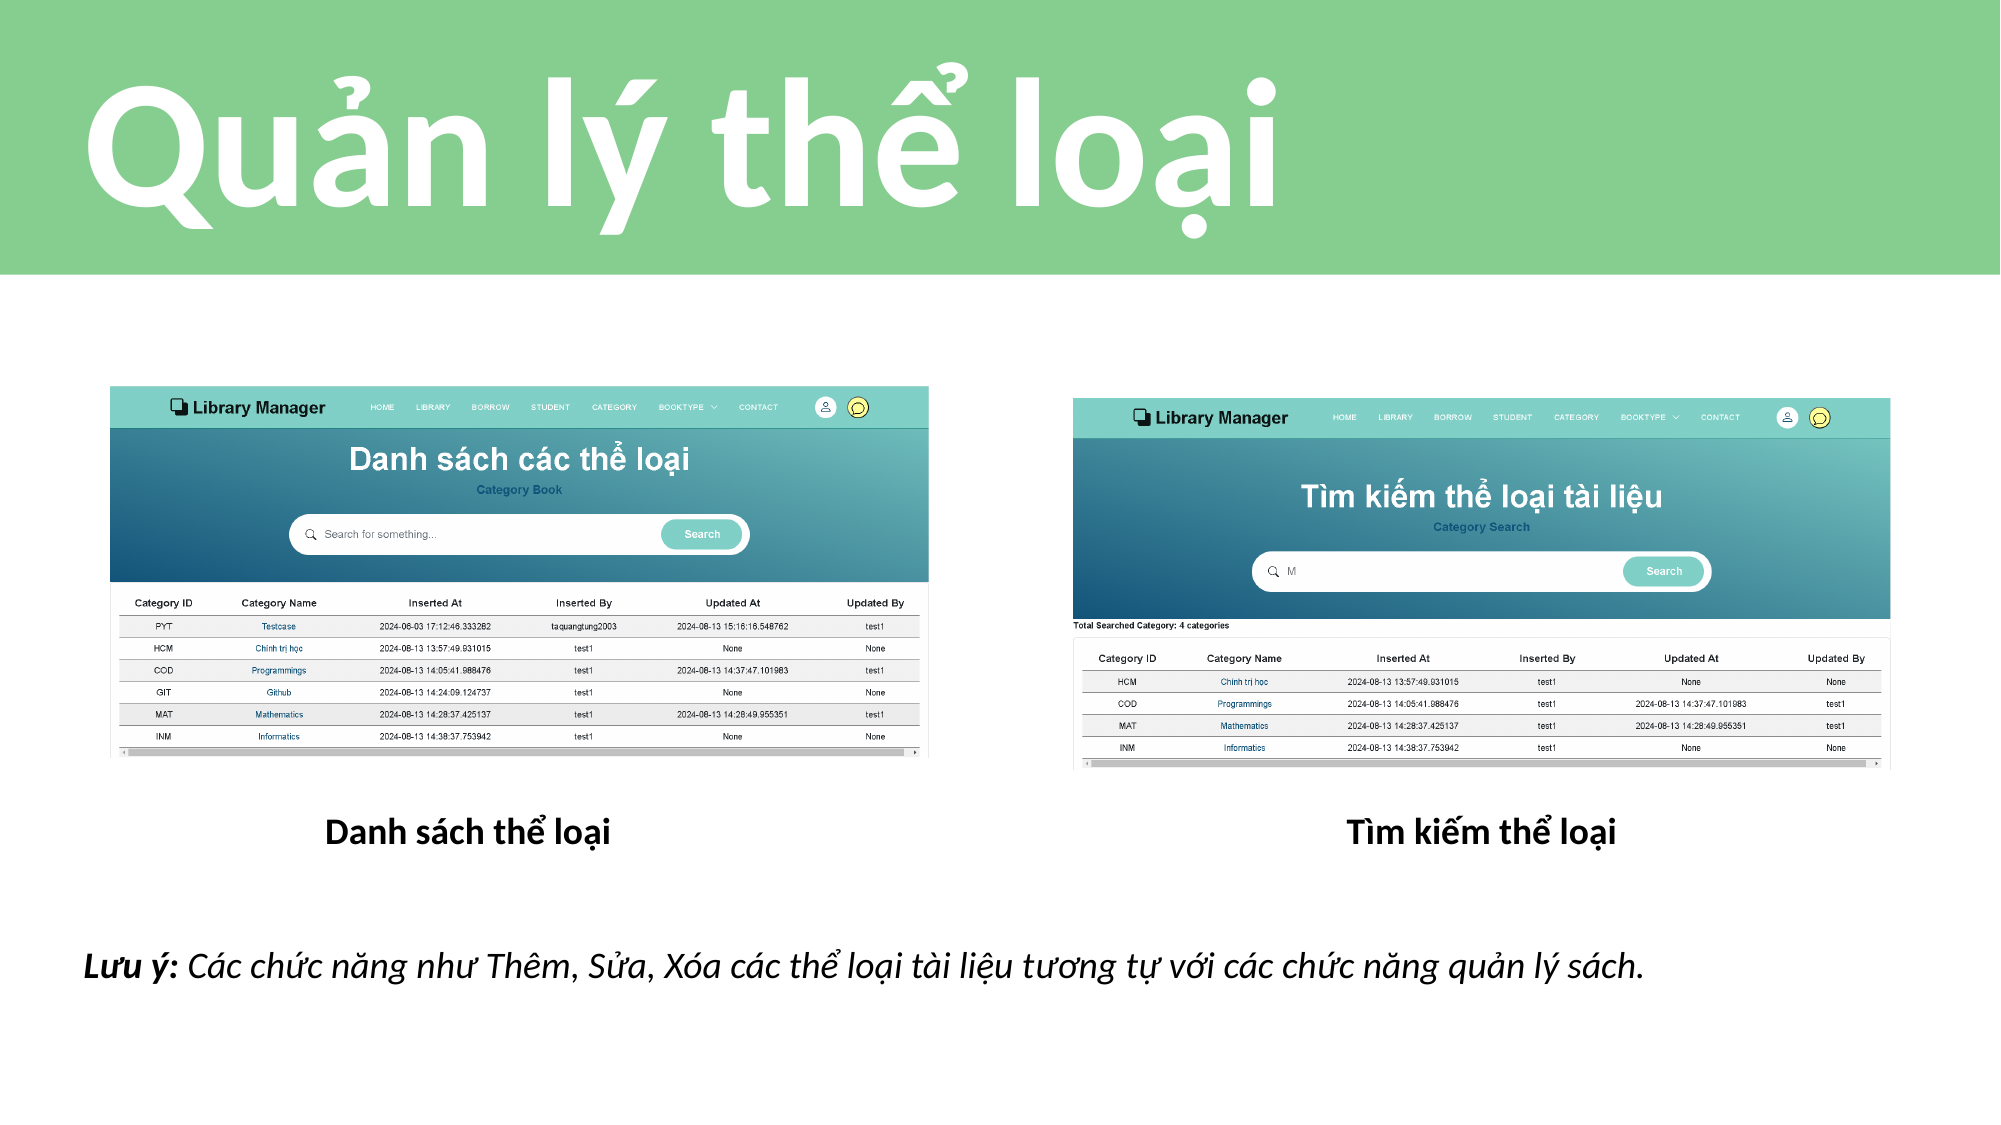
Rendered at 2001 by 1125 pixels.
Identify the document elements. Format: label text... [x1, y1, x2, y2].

text_box Danh sách thể loại [174, 804, 763, 865]
picture [1073, 398, 1891, 770]
text_box Tìm kiếm thể loại [1188, 804, 1776, 865]
text_box Lưu ý: Các chức năng như Thêm, Sửa, Xóa các thể loại tài liệu tương tự với các chức năng quản lý sách. [68, 938, 1863, 999]
picture [110, 386, 929, 758]
title Quản lý thể loại [68, 26, 1863, 267]
